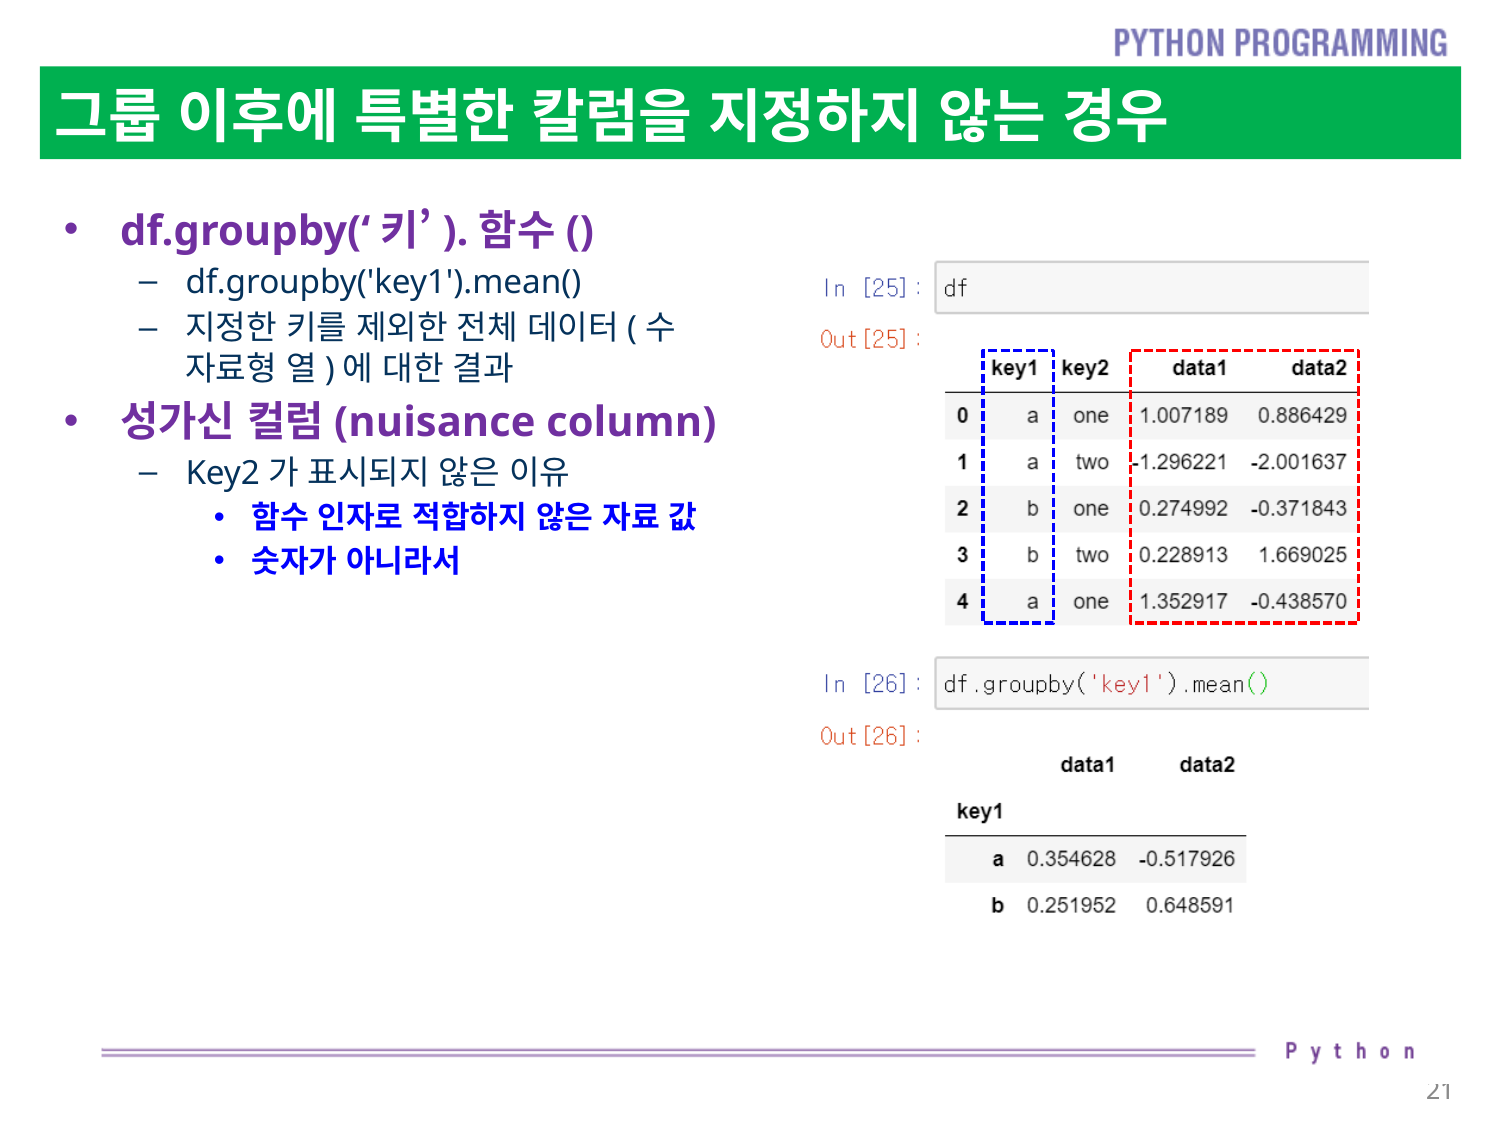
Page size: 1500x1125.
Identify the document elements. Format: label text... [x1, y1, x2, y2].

slide_number 21 [1119, 1071, 1470, 1112]
picture [18, 1020, 1483, 1084]
title 그룹 이후에 특별한 칼럼을 지정하지 않는 경우 [39, 76, 1444, 152]
picture [813, 250, 1370, 927]
picture [1106, 13, 1462, 66]
list df.groupby(‘키’).함수() df.groupby('key1').mean() 지정한 키를 제외한 전체 데이터(수 자료형 열)에 대한 결과 성가신 컬럼(nuisance column) Key2가 표시되지 않은 이유 함수 인자로 적합하지 않은 자료 값 숫자가 아니라서 [48, 195, 789, 1041]
